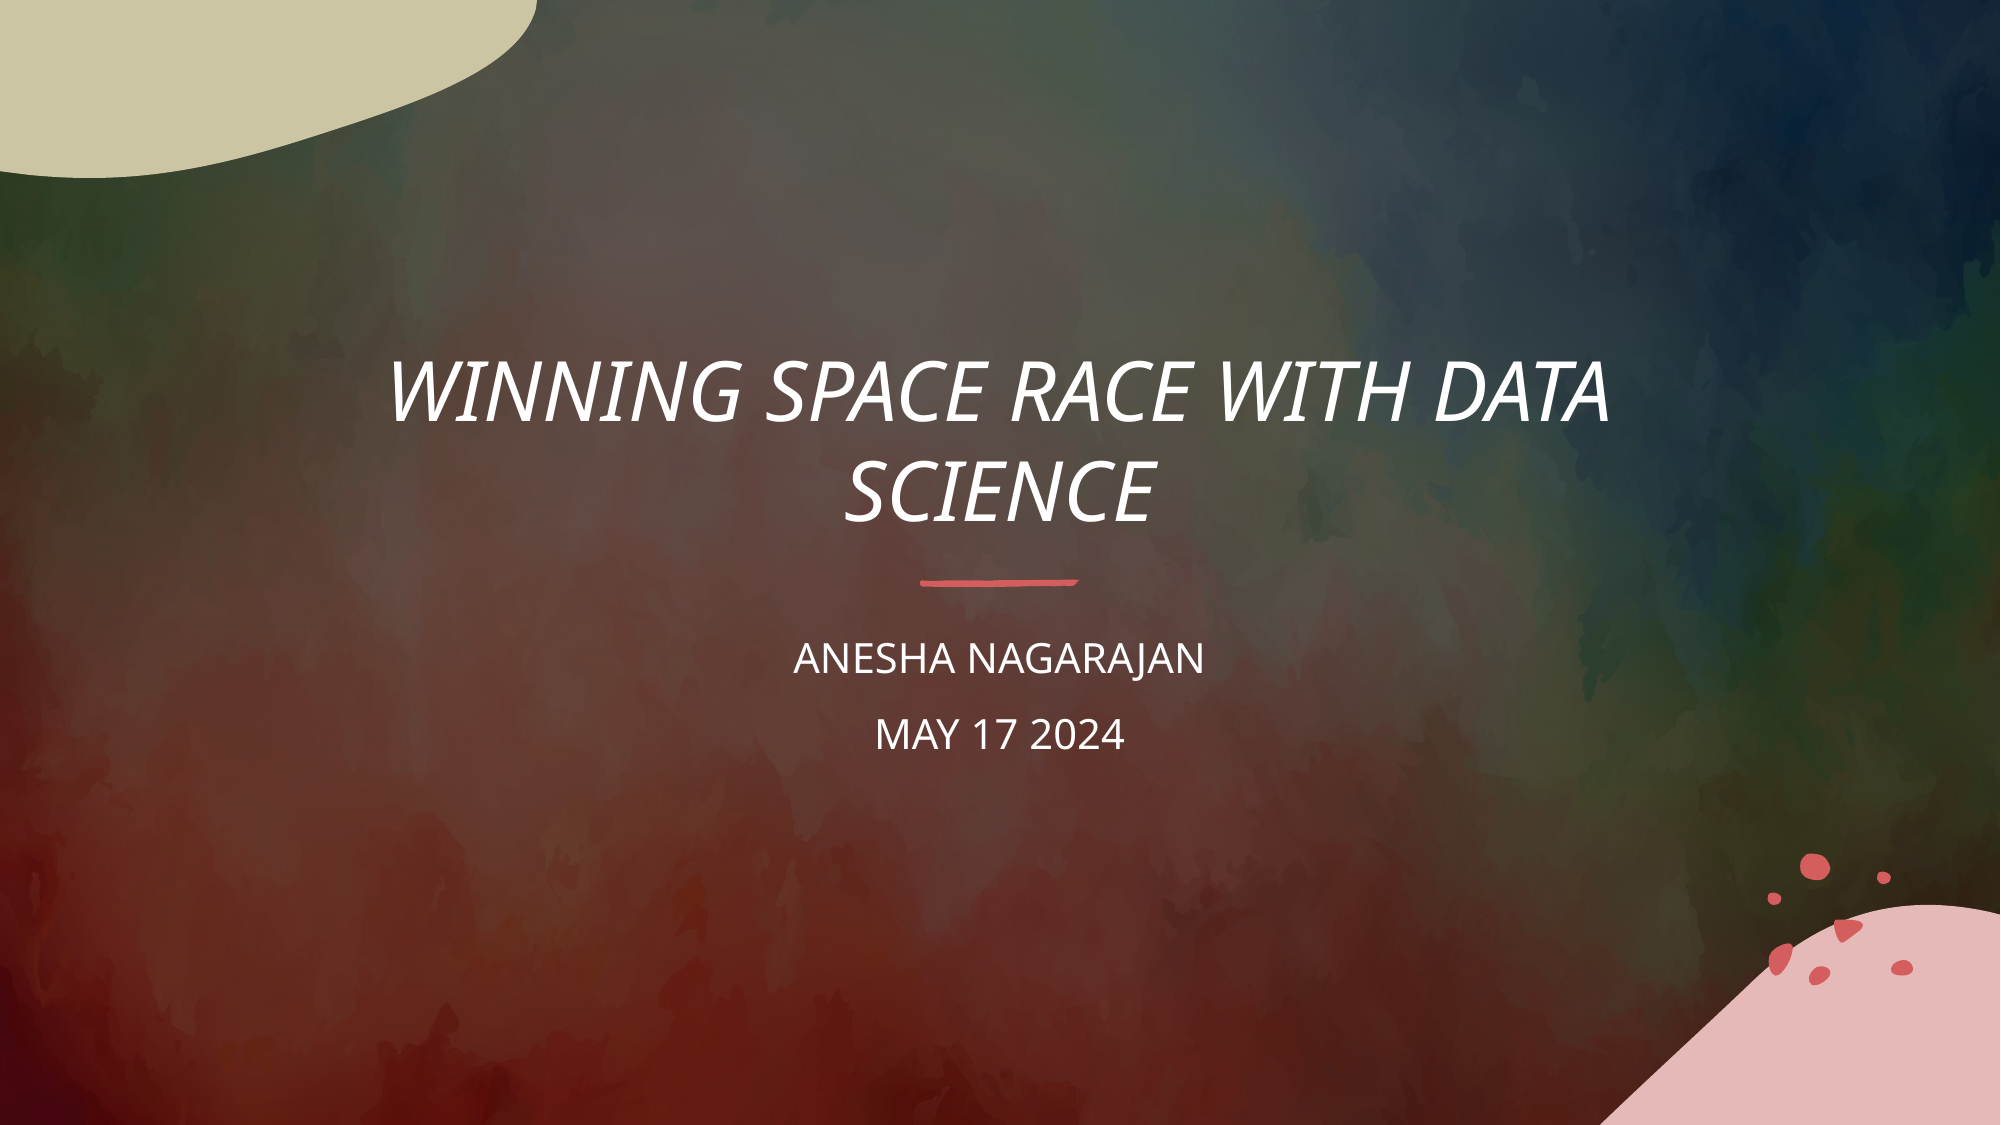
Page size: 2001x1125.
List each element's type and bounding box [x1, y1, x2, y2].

text_box [919, 579, 1080, 588]
text_box [1767, 853, 1914, 986]
picture [0, 0, 2000, 1125]
